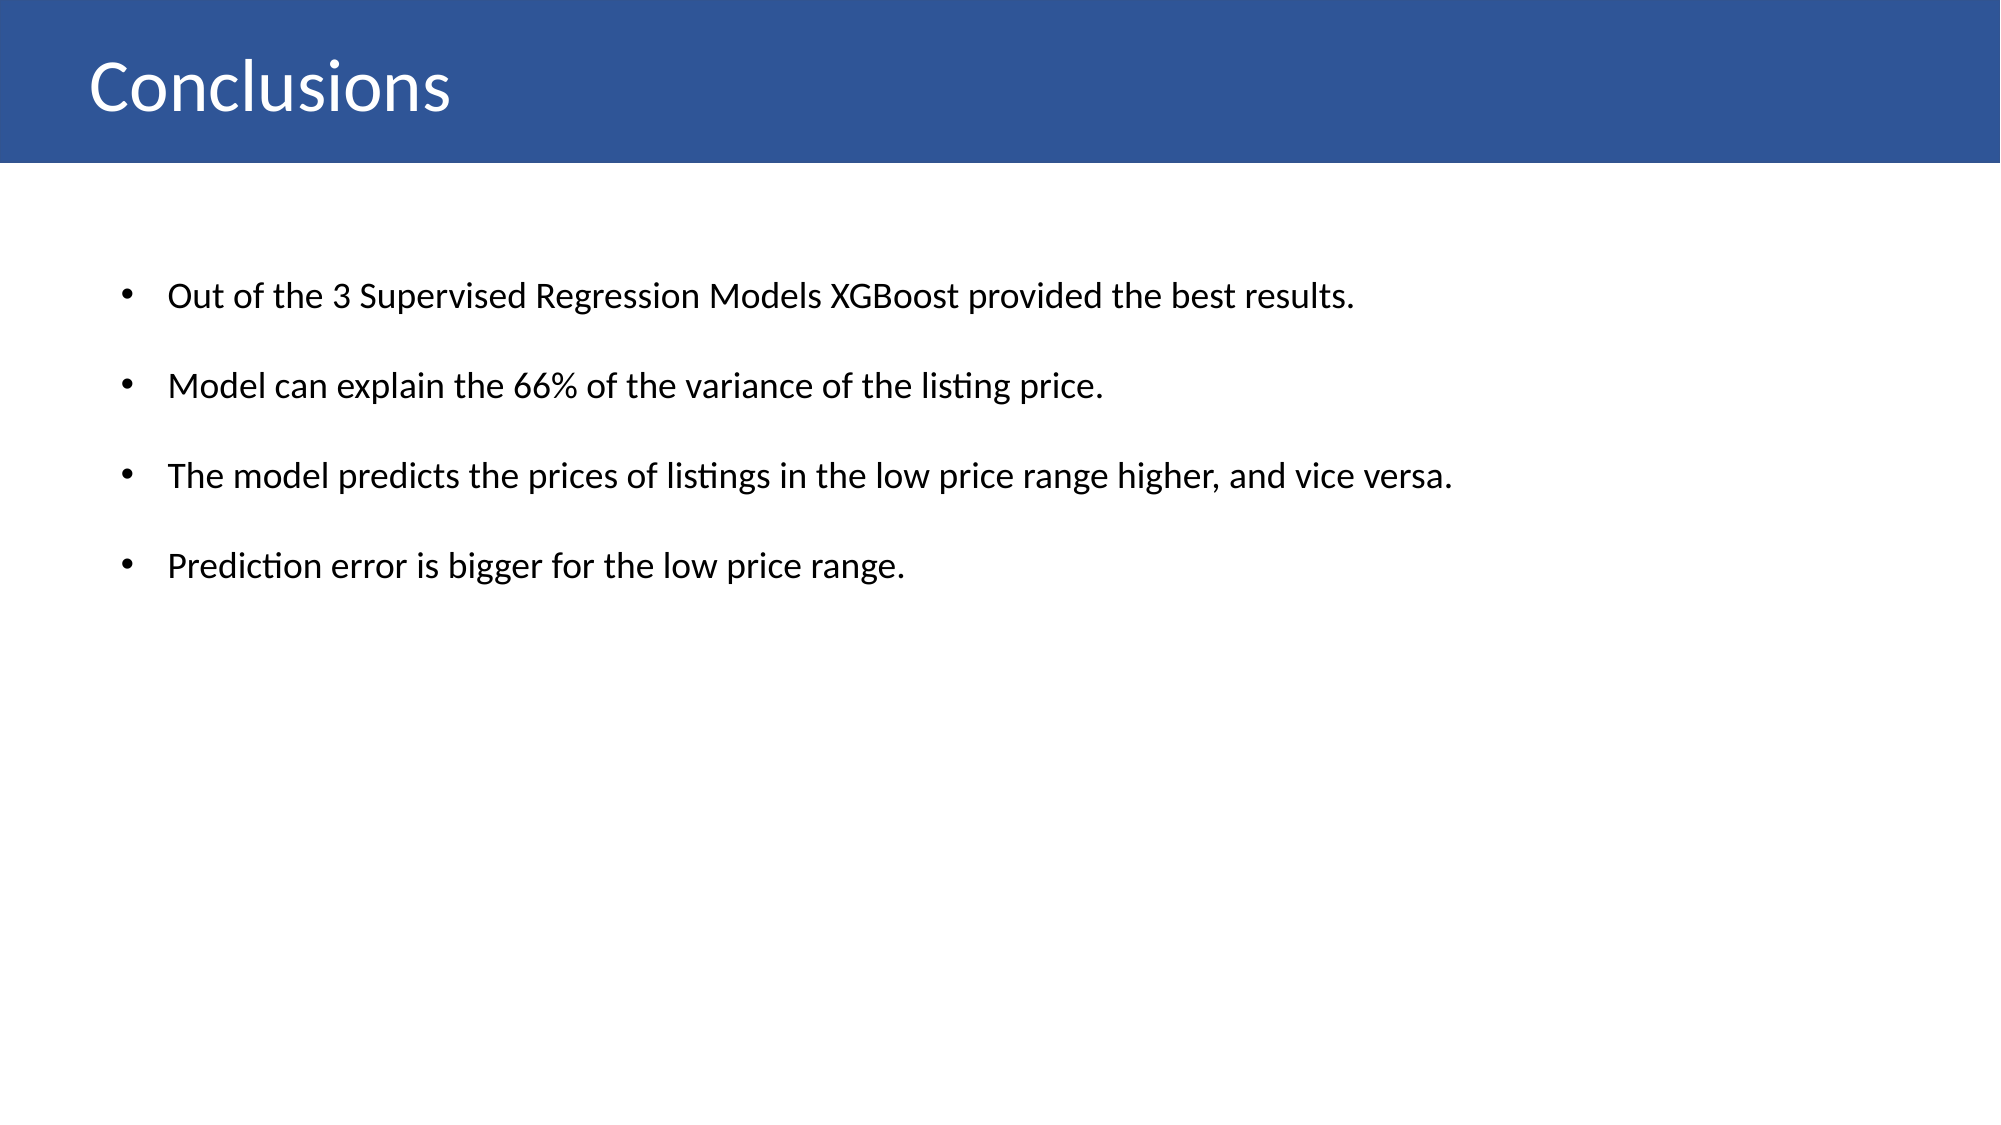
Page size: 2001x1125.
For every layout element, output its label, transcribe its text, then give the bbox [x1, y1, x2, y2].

text_box Out of the 3 Supervised Regression Models XGBoost provided the best results. Model can explain the 66% of the variance of the listing price. The model predicts the prices of listings in the low price range higher, and vice versa. Prediction error is bigger for the low price range. [106, 263, 1479, 594]
text_box Conclusions [0, 0, 2000, 163]
